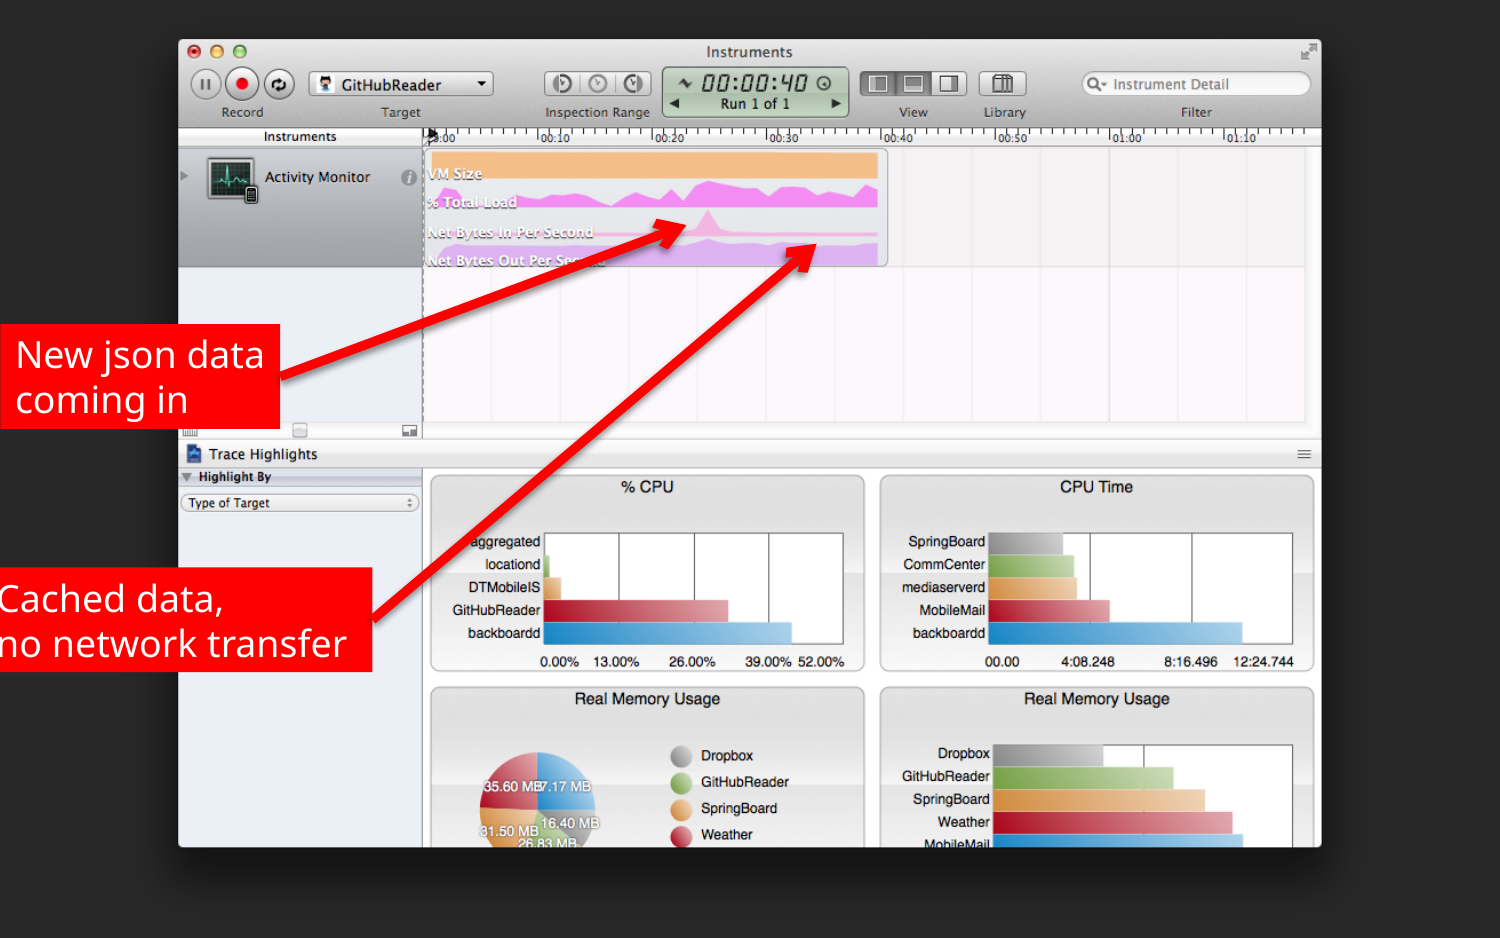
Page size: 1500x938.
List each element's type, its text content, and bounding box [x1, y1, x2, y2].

text_box Cached data, no network transfer [0, 567, 108, 673]
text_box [264, 224, 687, 378]
picture [112, 0, 1388, 938]
text_box New json data coming in [0, 324, 108, 429]
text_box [337, 243, 817, 621]
